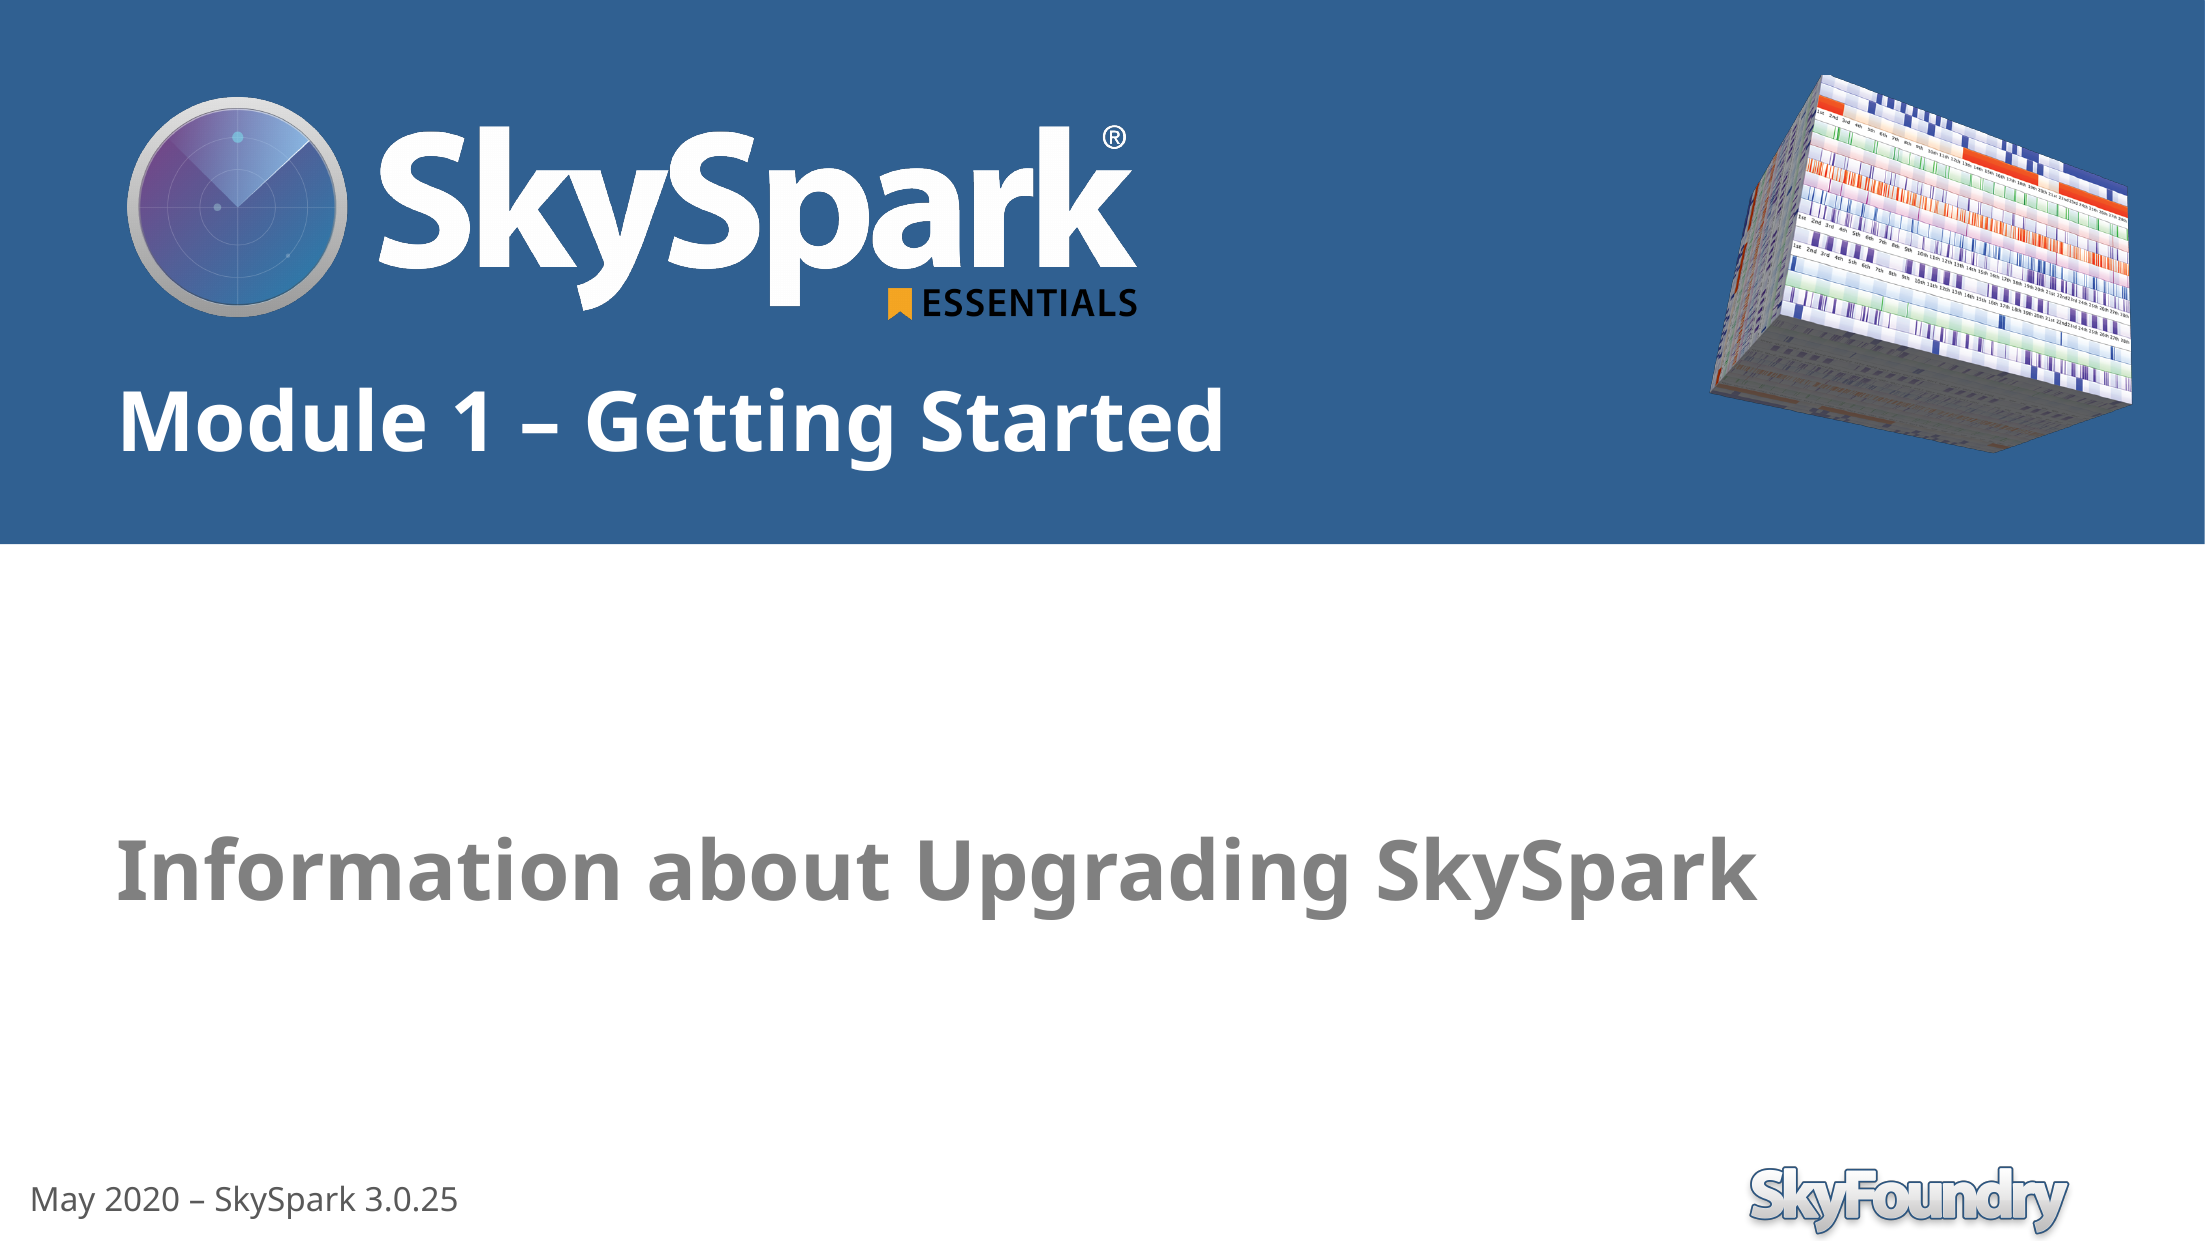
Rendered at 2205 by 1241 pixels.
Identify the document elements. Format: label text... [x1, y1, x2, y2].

list Information about Upgrading SkySpark [101, 821, 2165, 934]
picture [1693, 75, 2147, 470]
picture [1739, 1145, 2076, 1241]
picture [127, 82, 1140, 325]
